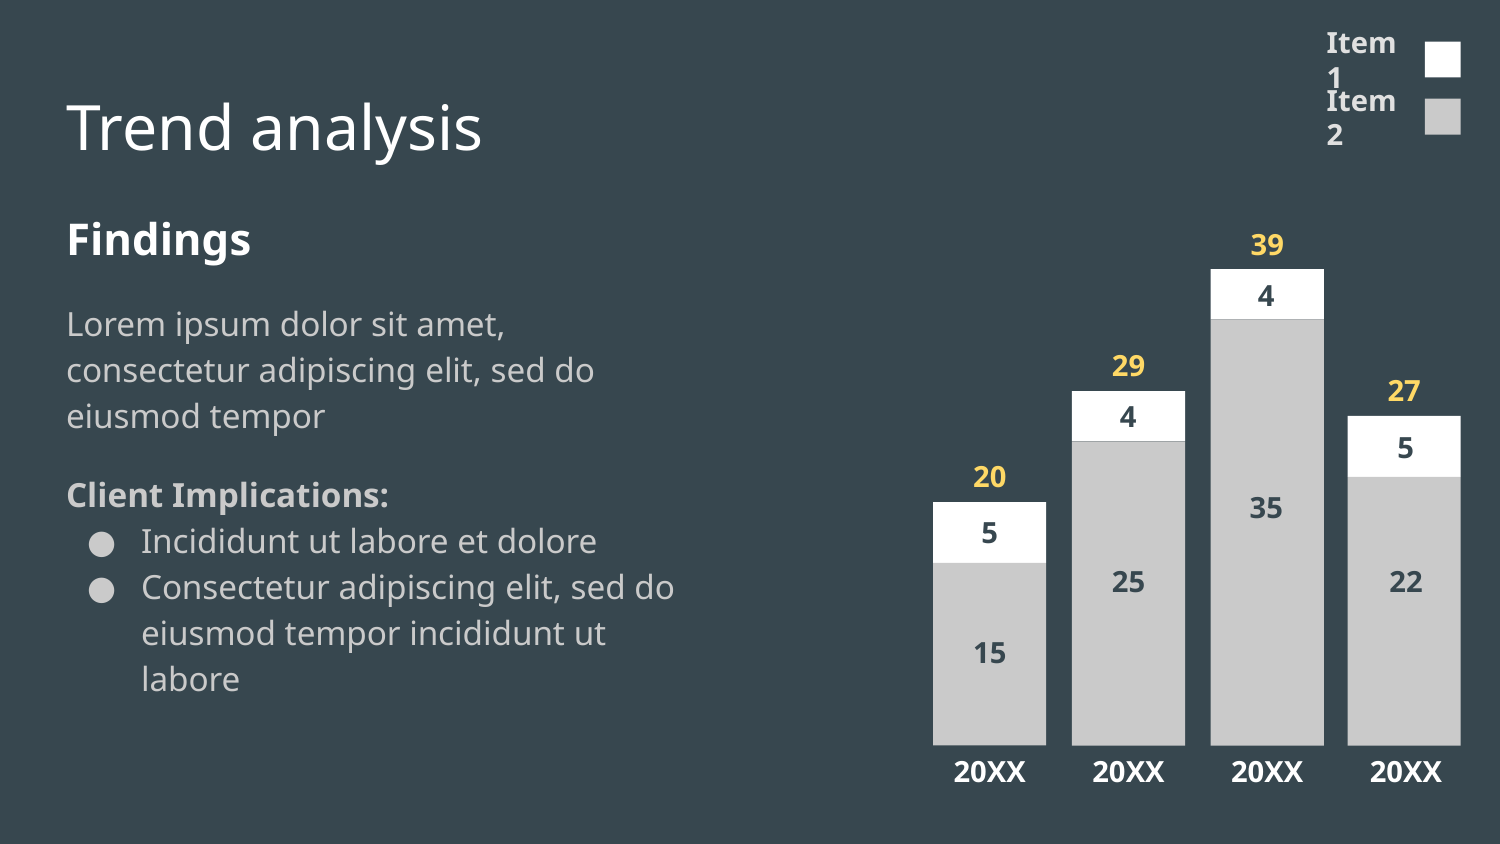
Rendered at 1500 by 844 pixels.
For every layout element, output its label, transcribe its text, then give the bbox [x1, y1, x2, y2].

text_box [933, 562, 1047, 625]
text_box [1210, 319, 1324, 746]
list 22 [1349, 554, 1463, 607]
list 25 [1071, 555, 1186, 607]
list Item 2 [1311, 98, 1424, 135]
title Trend analysis [51, 72, 1449, 167]
list 4 [1071, 390, 1186, 441]
list 29 [1071, 339, 1186, 390]
text_box [1424, 98, 1461, 135]
list 27 [1347, 364, 1461, 415]
text_box [933, 678, 1047, 746]
text_box [1347, 415, 1461, 476]
list 15 [933, 625, 1047, 678]
text_box [1071, 441, 1186, 555]
list 20 [933, 450, 1047, 502]
list Item 1 [1311, 41, 1424, 78]
list 20XX [1071, 746, 1186, 798]
text_box [1347, 476, 1461, 746]
text_box [1071, 607, 1186, 746]
text_box [1424, 41, 1461, 78]
list 20XX [1210, 746, 1324, 798]
text_box [933, 558, 1047, 562]
list 20XX [1349, 745, 1463, 798]
list 4 [1209, 269, 1323, 321]
list Findings Lorem ipsum dolor sit amet, consectetur adipiscing elit, sed do eiusmod tempor Client Implications: Incididunt ut labore et dolore Consectetur adipiscing elit, sed do eiusmod tempor incididunt ut labore [51, 189, 708, 750]
list 39 [1210, 217, 1324, 269]
list 35 [1209, 481, 1323, 534]
list 20XX [933, 746, 1047, 798]
list 5 [1349, 420, 1463, 473]
list 5 [933, 505, 1047, 558]
